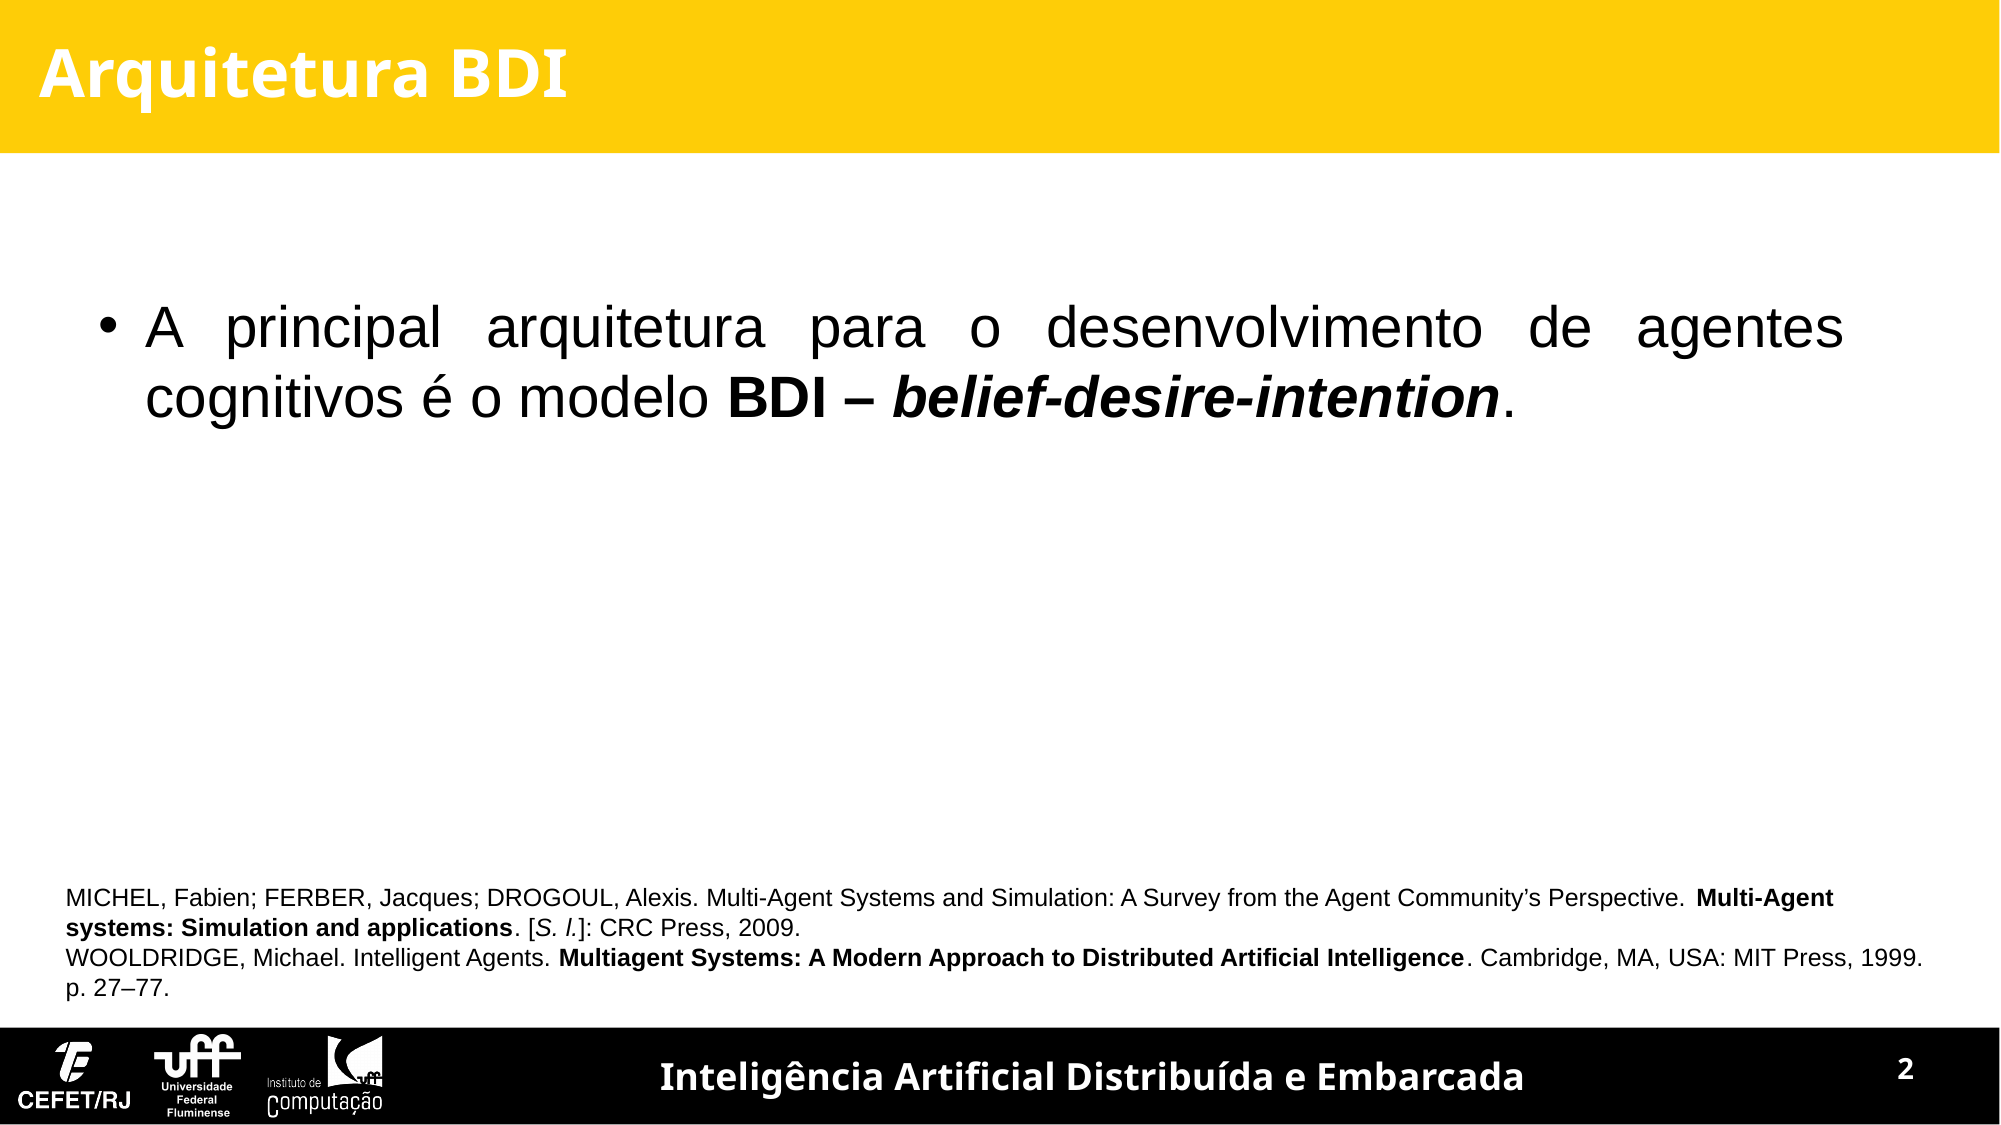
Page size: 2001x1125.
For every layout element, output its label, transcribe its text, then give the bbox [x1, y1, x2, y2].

picture [265, 1039, 384, 1118]
picture [18, 1021, 130, 1125]
text_box A principal arquitetura para o desenvolvimento de agentes cognitivos é o modelo BDI – belief-desire-intention. [83, 282, 1862, 647]
text_box MICHEL, Fabien; FERBER, Jacques; DROGOUL, Alexis. Multi-Agent Systems and Simulation: A Survey from the Agent Community’s Perspective. Multi-Agent systems: Simulation and applications. [S. l.]: CRC Press, 2009. WOOLDRIDGE, Michael. Intelligent Agents. Multiagent Systems: A Modern Approach to Distributed Artificial Intelligence. Cambridge, MA, USA: MIT Press, 1999. p. 27–77. [50, 874, 1940, 1039]
picture [153, 1039, 242, 1122]
text_box Arquitetura BDI [25, 23, 2000, 119]
